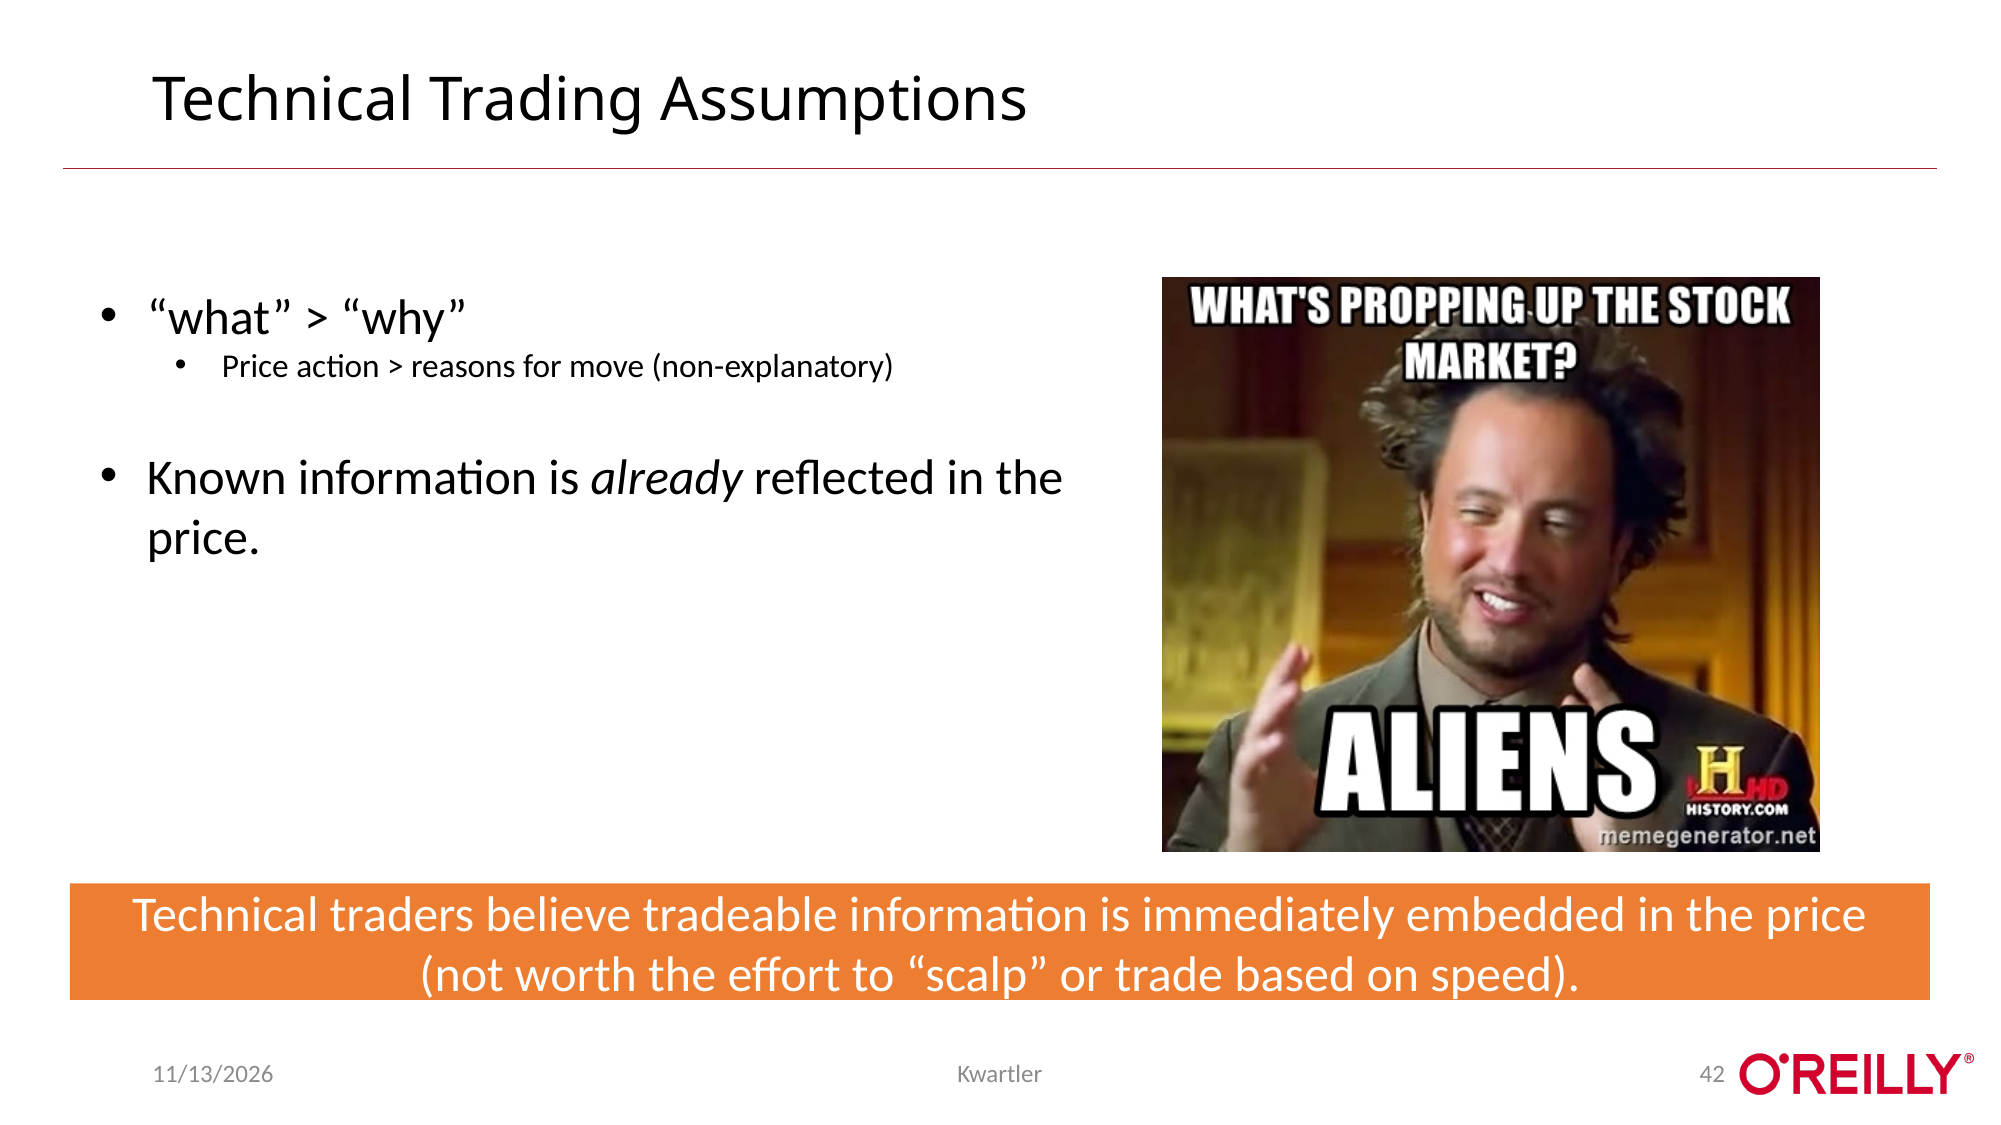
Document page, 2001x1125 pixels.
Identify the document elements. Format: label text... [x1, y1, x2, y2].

footer Kwartler [662, 1042, 1338, 1103]
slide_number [137, 1042, 588, 1103]
picture [1741, 1050, 1975, 1096]
text_box 42 [1412, 1042, 1741, 1103]
text_box Technical traders believe tradeable information is immediately embedded in the price (not worth the effort to “scalp” or trade based on speed). [69, 882, 1931, 1001]
text_box “what” > “why” Price action > reasons for move (non-explanatory) Known information is already reflected in the price. [85, 277, 1090, 572]
title Technical Trading Assumptions [137, 59, 1863, 142]
picture [1162, 277, 1820, 852]
